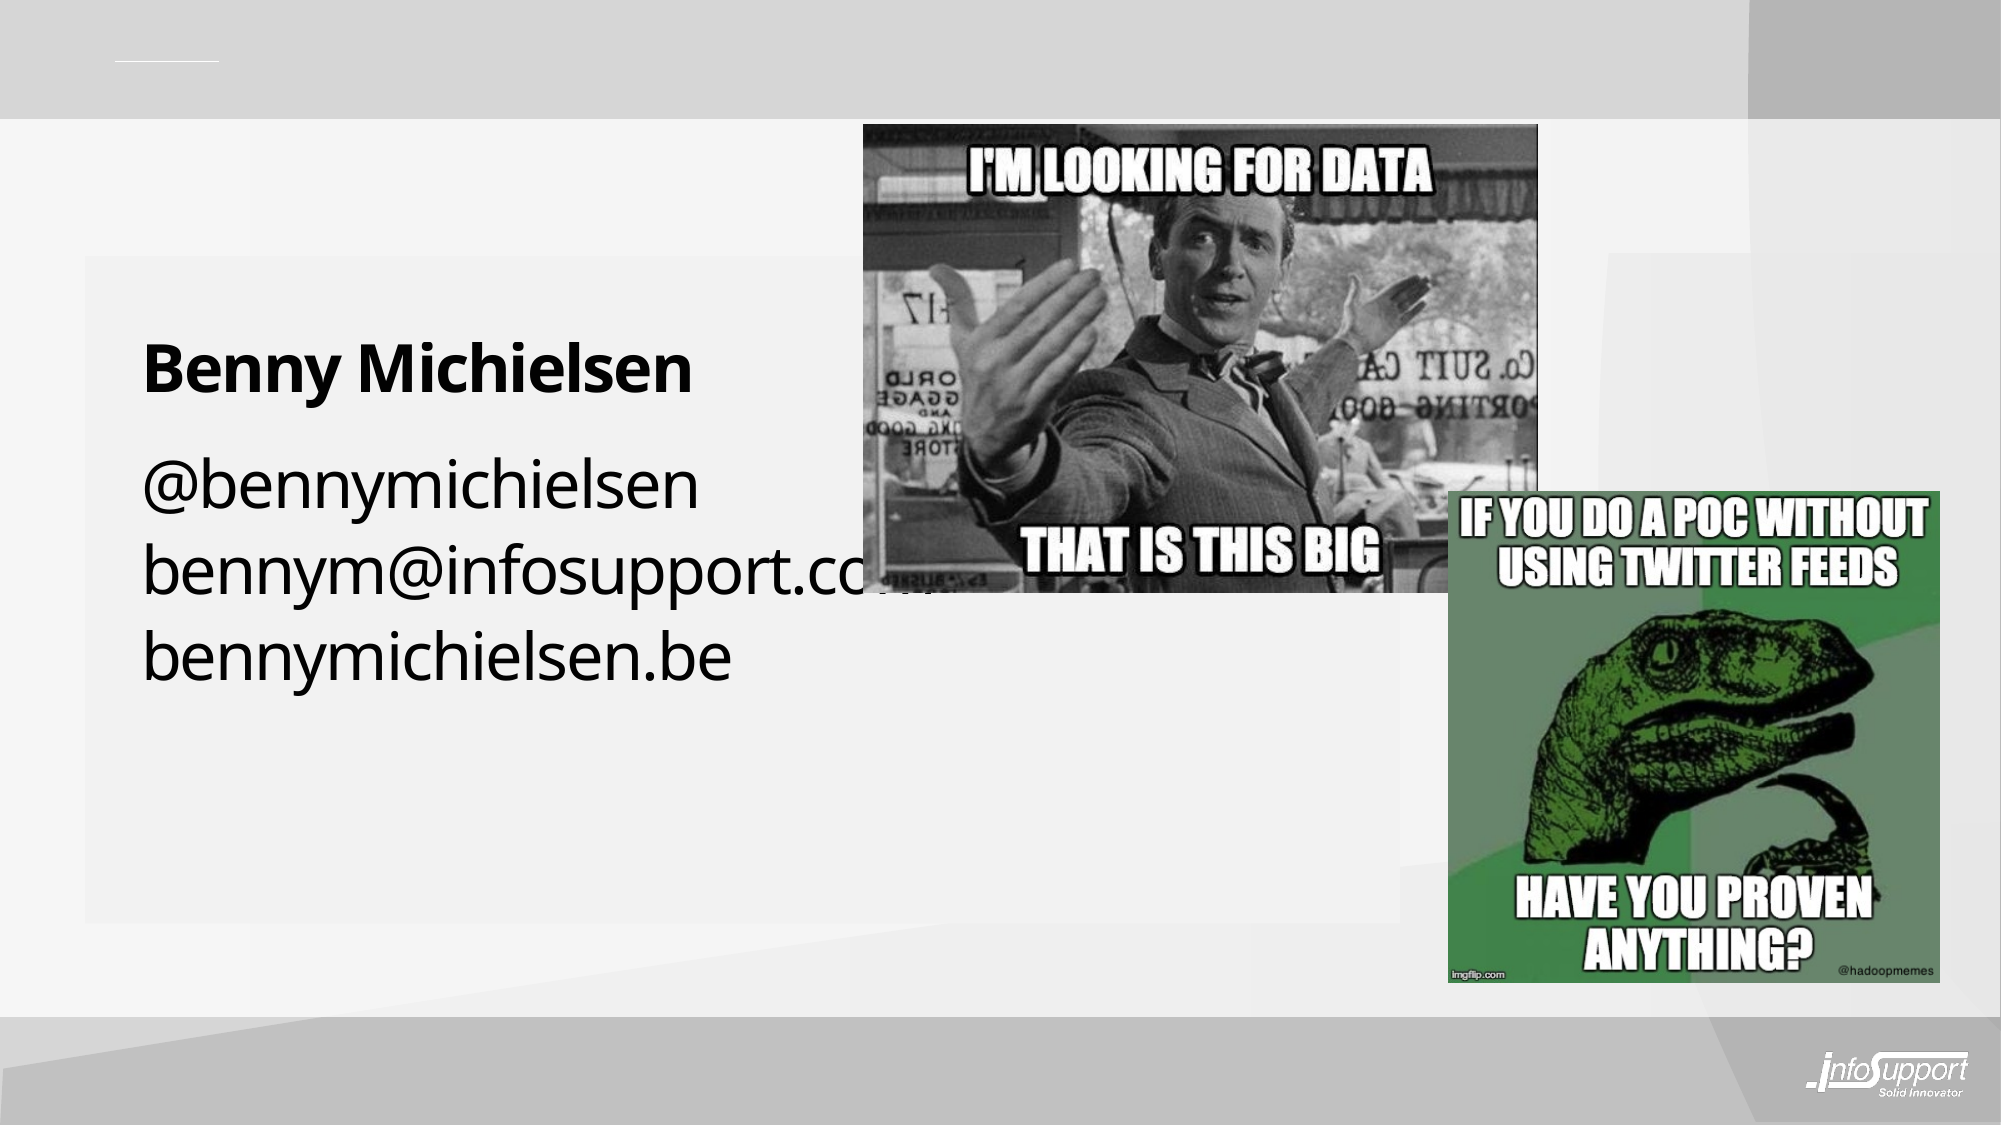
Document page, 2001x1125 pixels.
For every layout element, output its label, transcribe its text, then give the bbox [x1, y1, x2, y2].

picture [863, 124, 1940, 983]
list @bennymichielsen bennym@infosupport.com bennymichielsen.be [111, 411, 1268, 703]
subtitle Benny Michielsen [111, 296, 863, 400]
